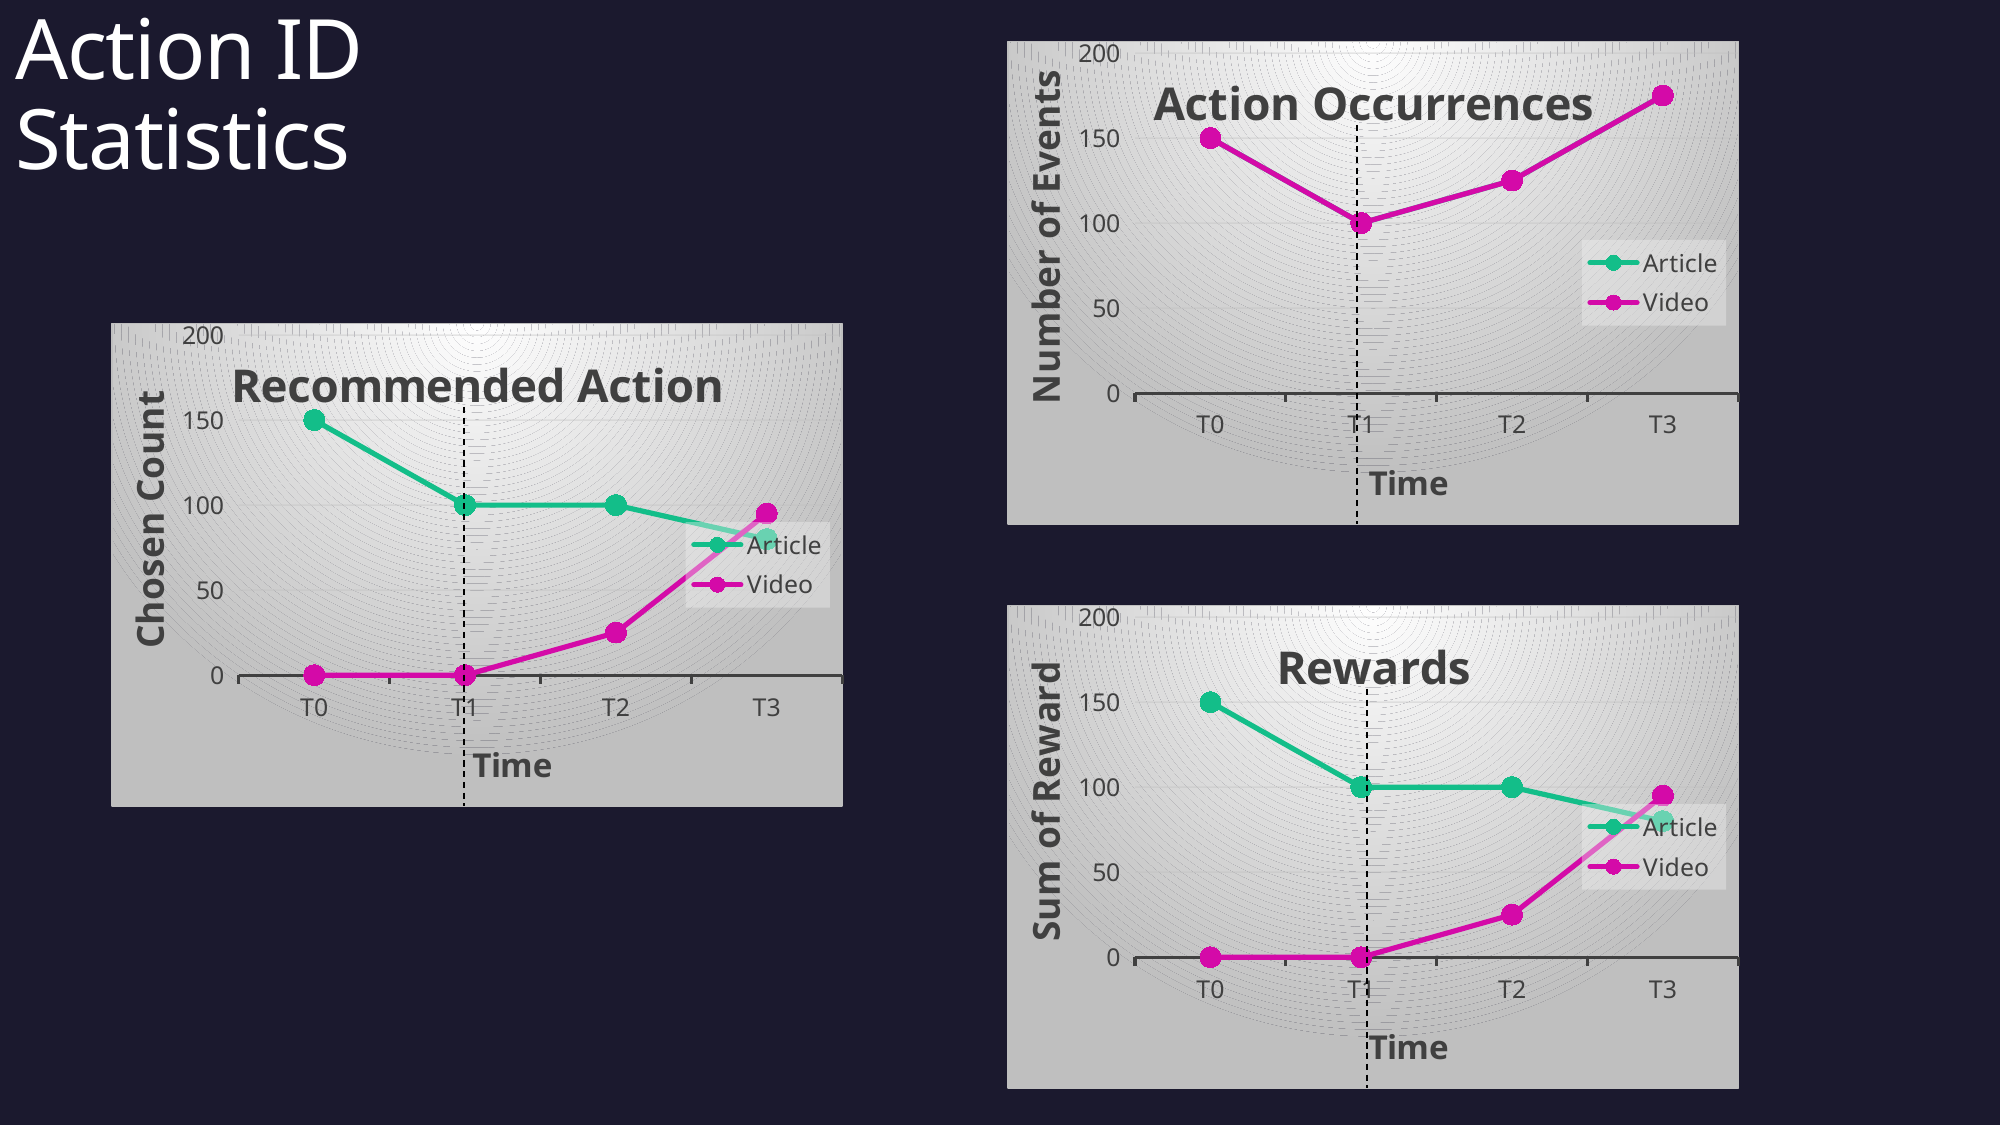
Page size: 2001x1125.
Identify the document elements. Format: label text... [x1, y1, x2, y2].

chart [111, 318, 844, 807]
chart [1007, 36, 1740, 525]
chart [1007, 600, 1740, 1089]
title Action ID Statistics [0, 0, 715, 196]
